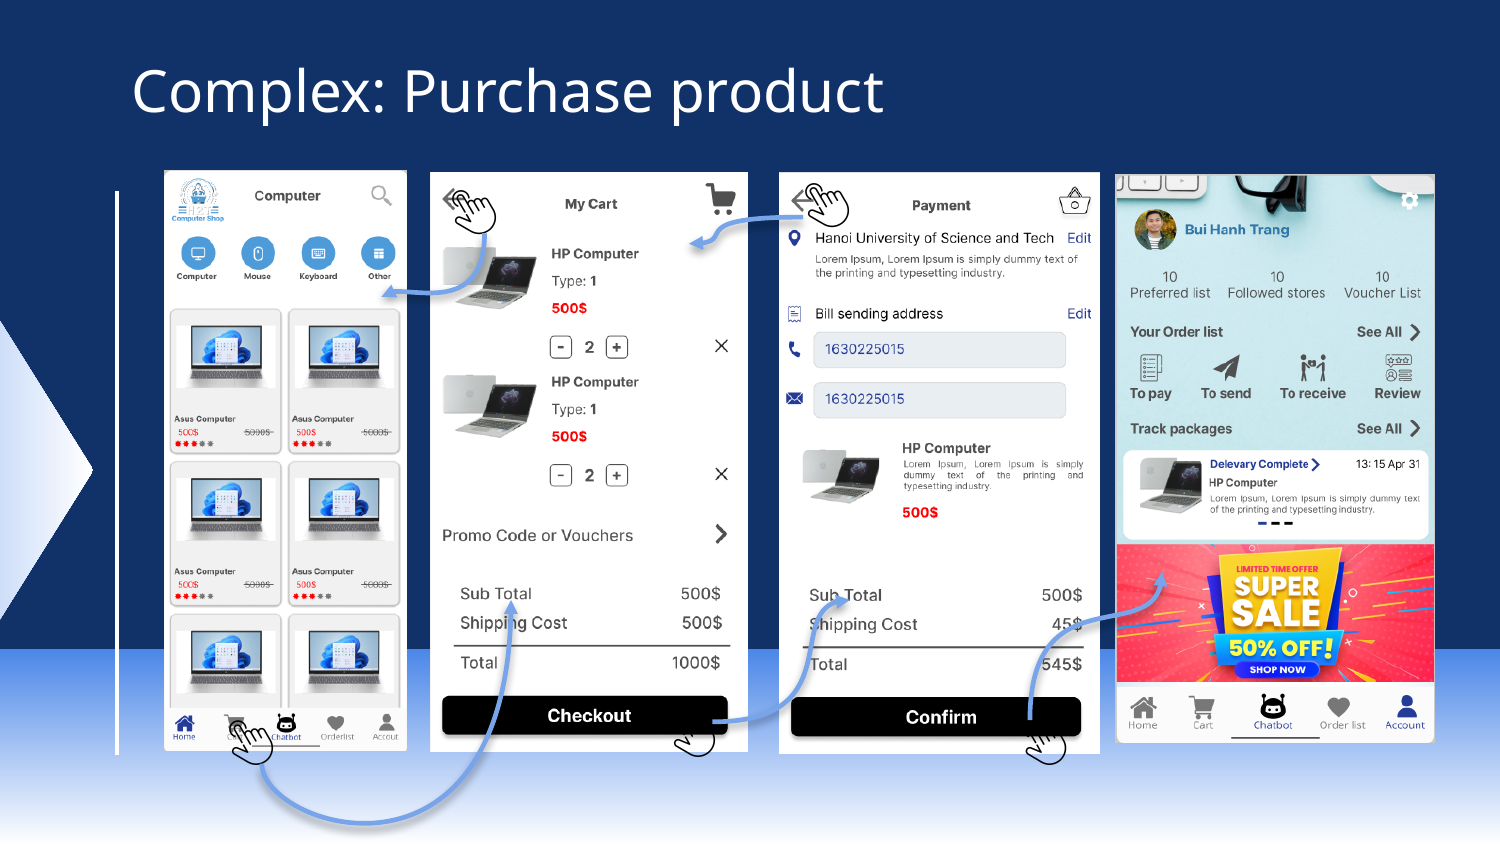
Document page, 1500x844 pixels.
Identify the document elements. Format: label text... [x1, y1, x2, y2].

title Complex: Purchase product [116, 22, 1500, 156]
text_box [688, 216, 804, 244]
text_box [400, 213, 465, 317]
picture [1115, 174, 1435, 744]
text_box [304, 556, 469, 807]
picture [429, 172, 748, 768]
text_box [1021, 579, 1171, 713]
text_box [712, 599, 851, 722]
picture [163, 169, 407, 776]
picture [779, 170, 1100, 776]
